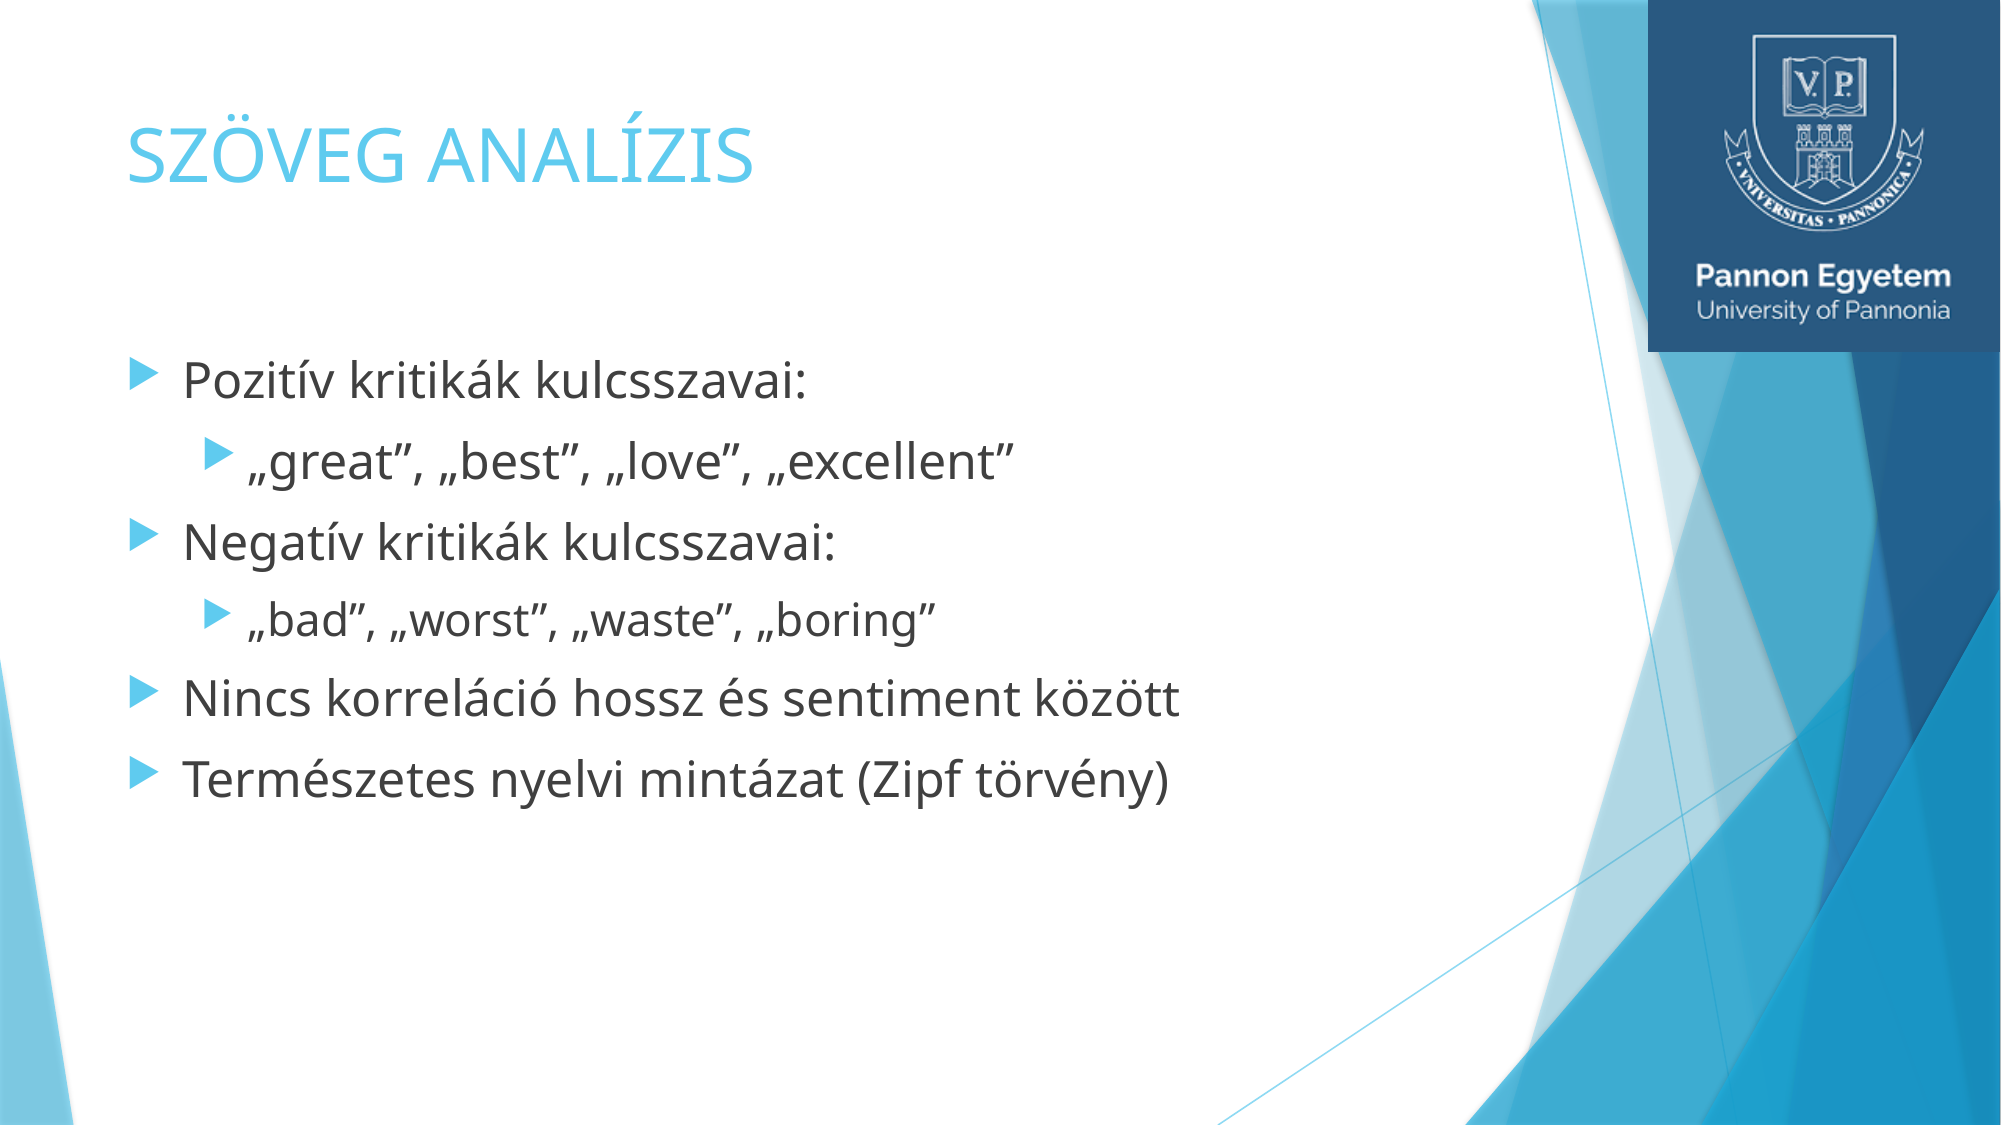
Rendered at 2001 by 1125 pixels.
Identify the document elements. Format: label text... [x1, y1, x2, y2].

list Pozitív kritikák kulcsszavai: „great”, „best”, „love”, „excellent” Negatív kritikák kulcsszavai: „bad”, „worst”, „waste”, „boring” Nincs korreláció hossz és sentiment között Természetes nyelvi mintázat (Zipf törvény) [111, 341, 1522, 992]
title SZÖVEG ANALÍZIS [111, 99, 1522, 317]
picture [1647, 0, 2000, 353]
